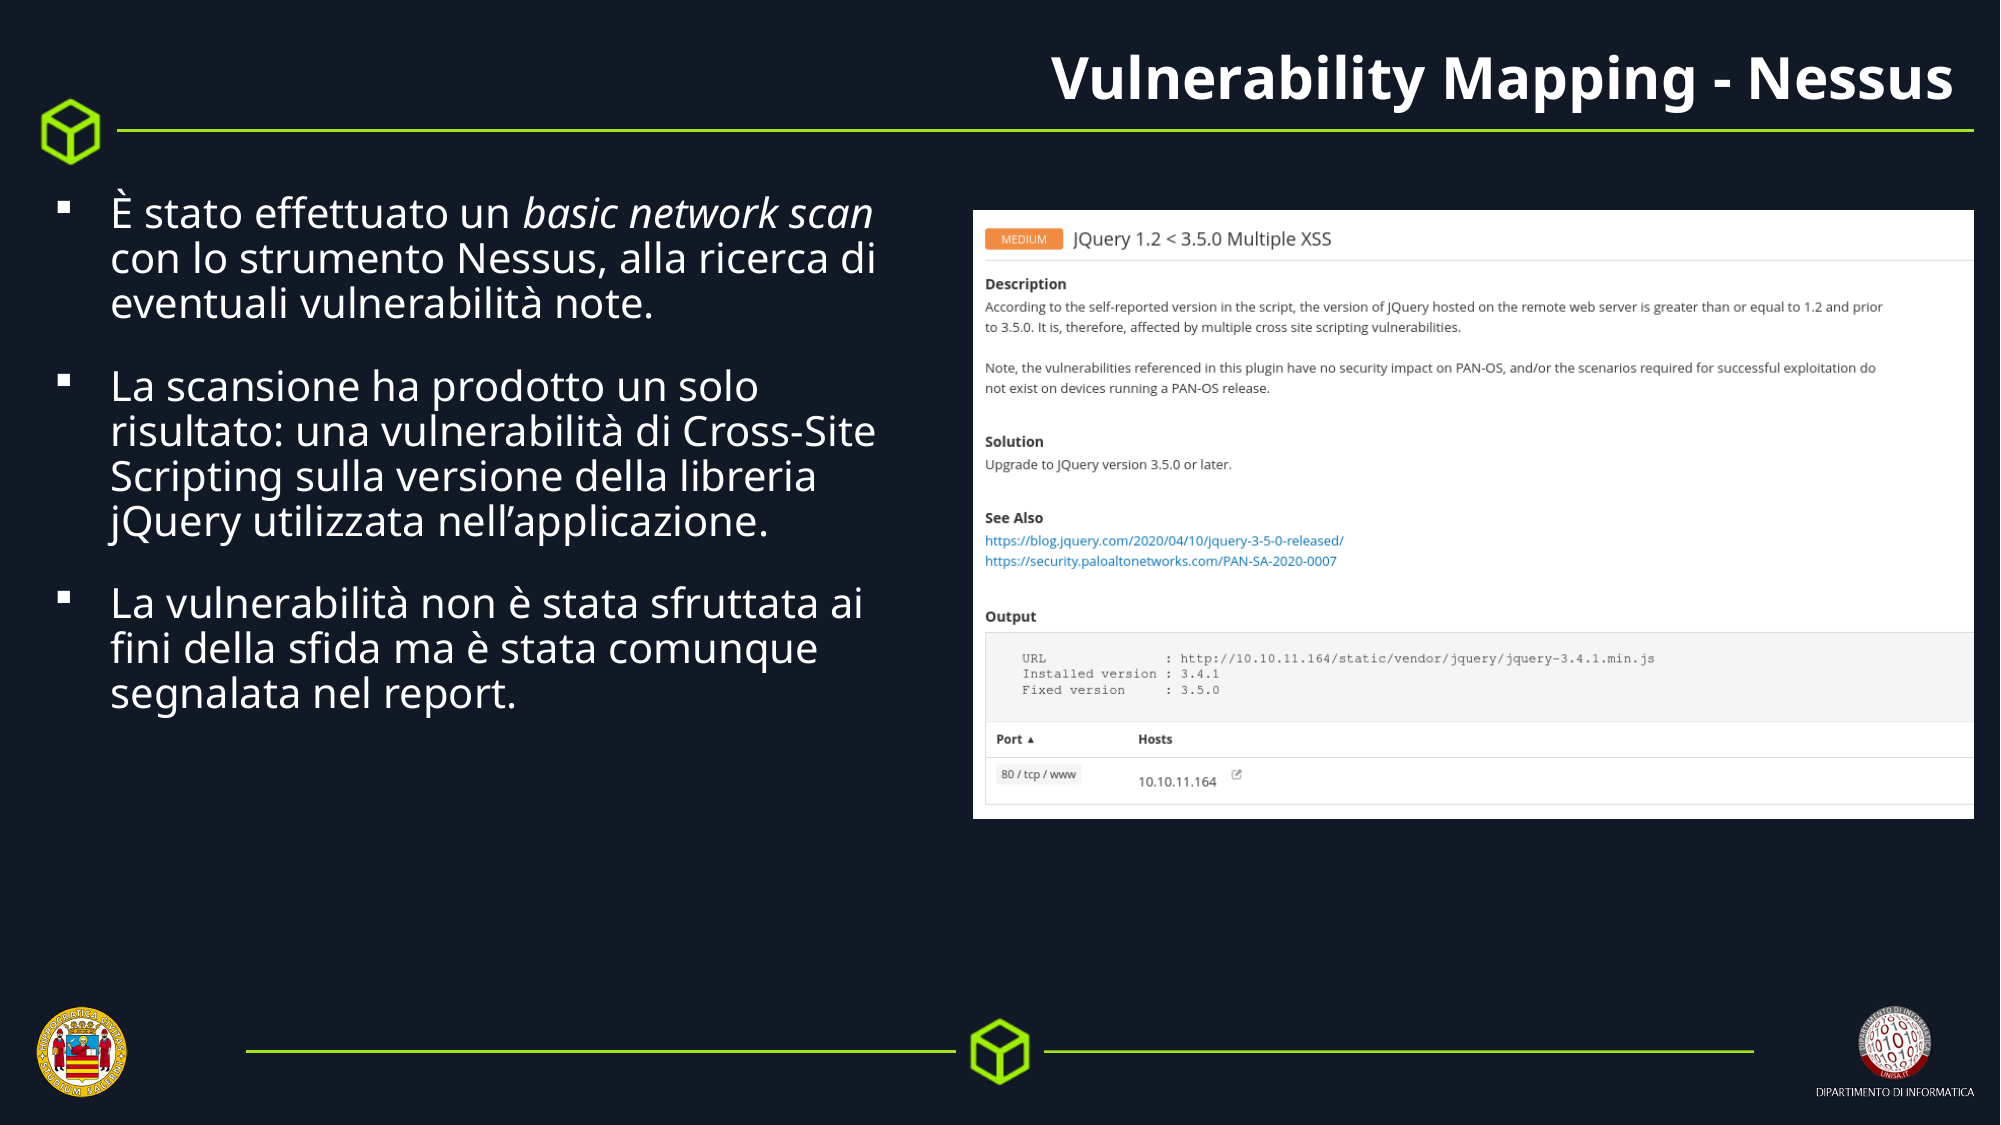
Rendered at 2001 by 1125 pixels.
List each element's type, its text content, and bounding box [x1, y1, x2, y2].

picture [34, 1004, 129, 1099]
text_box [25, 91, 1974, 173]
text_box È stato effettuato un basic network scan con lo strumento Nessus, alla ricerca di eventuali vulnerabilità note. La scansione ha prodotto un solo risultato: una vulnerabilità di Cross-Site Scripting sulla versione della libreria jQuery utilizzata nell’applicazione. La vulnerabilità non è stata sfruttata ai fini della sfida ma è stata comunque segnalata nel report. [34, 173, 940, 995]
text_box Vulnerability Mapping - Nessus [34, 50, 1974, 91]
picture [973, 210, 1974, 819]
picture [1666, 1004, 2000, 1099]
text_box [245, 1010, 1754, 1093]
